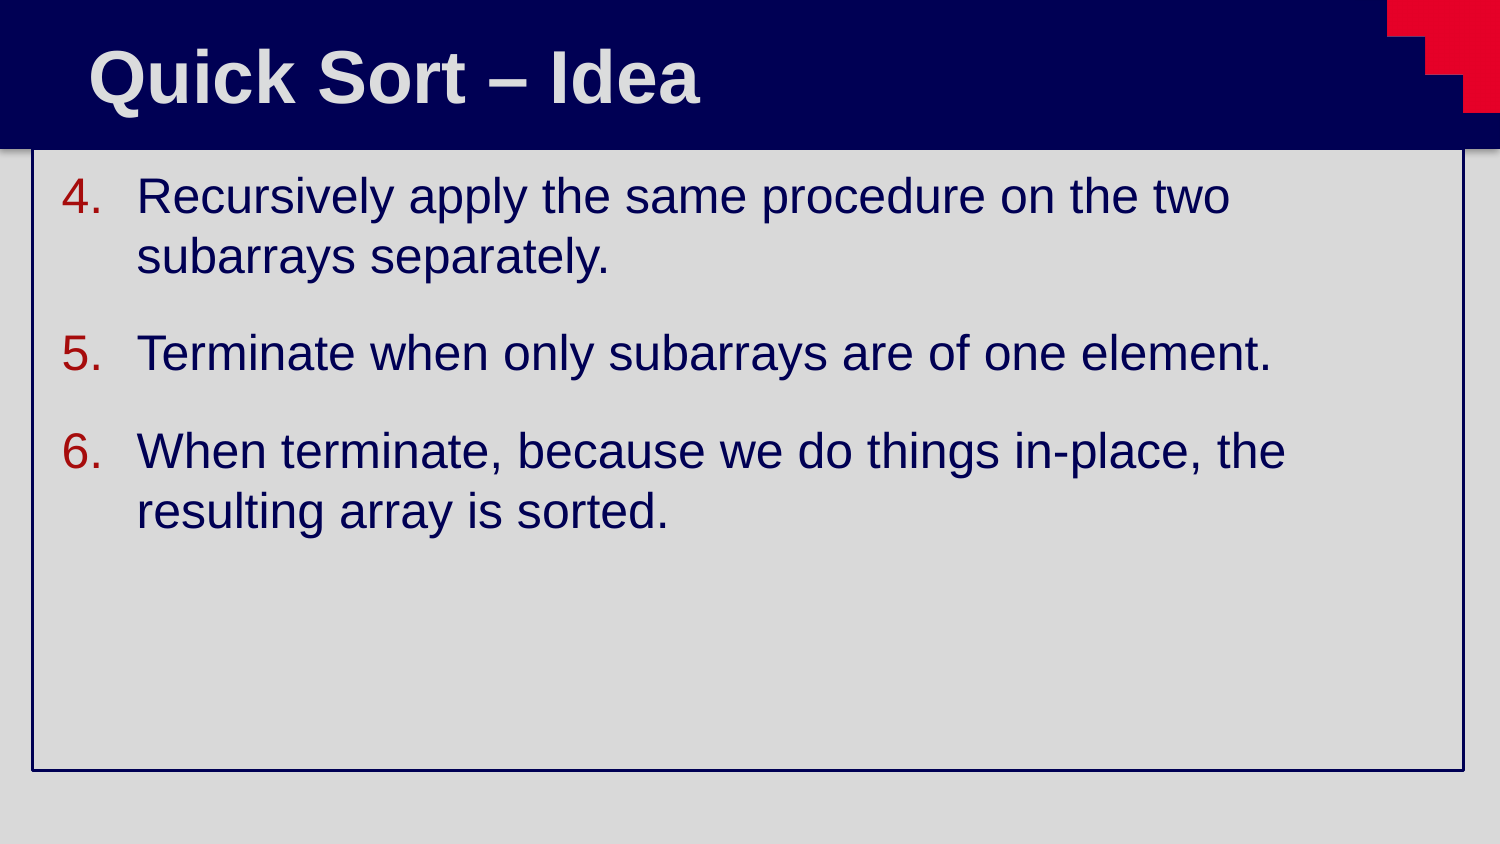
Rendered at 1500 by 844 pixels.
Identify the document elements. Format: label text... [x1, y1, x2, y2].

picture [1387, 0, 1500, 113]
title Quick Sort – Idea [0, 0, 1356, 150]
list Recursively apply the same procedure on the two subarrays separately. Terminate when only subarrays are of one element. When terminate, because we do things in-place, the resulting array is sorted. [31, 146, 1465, 772]
